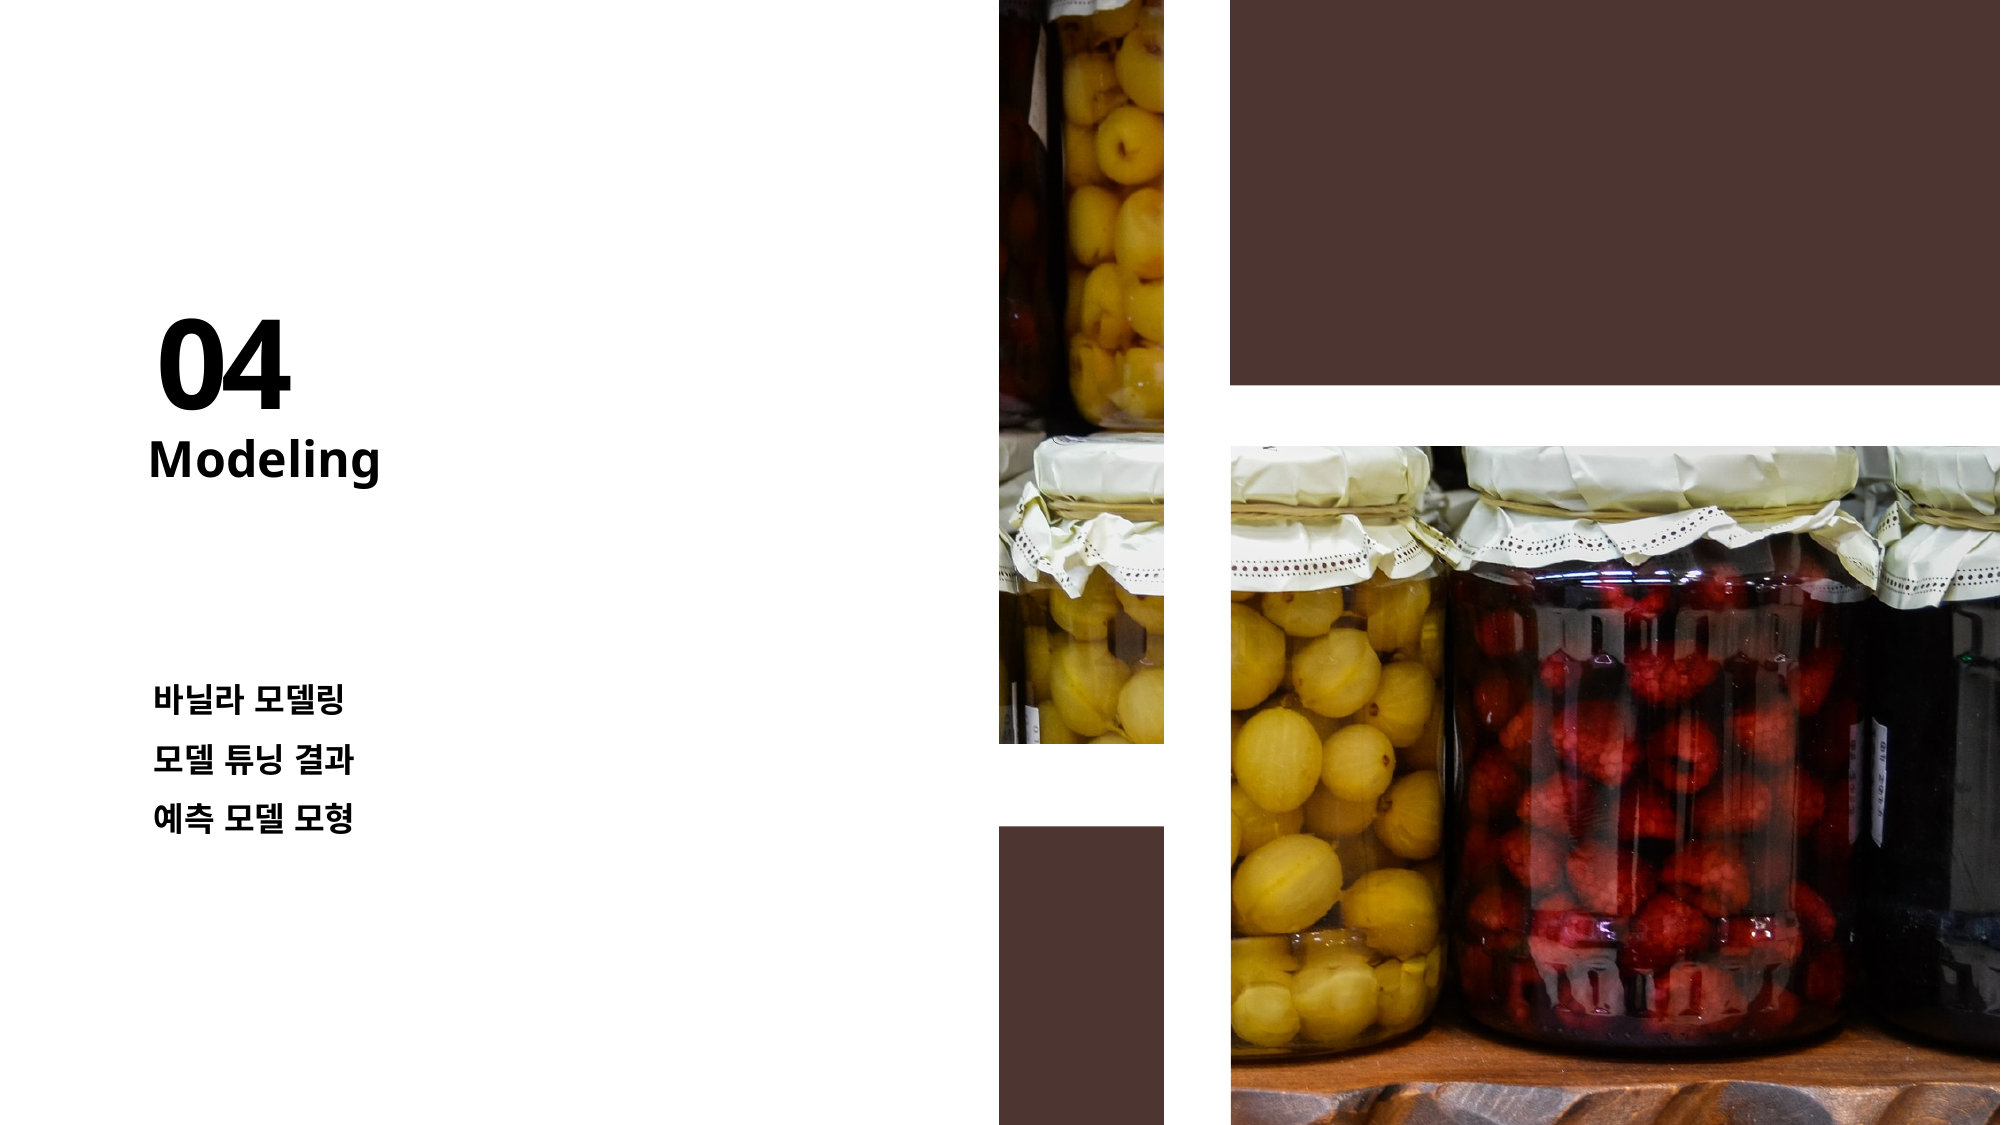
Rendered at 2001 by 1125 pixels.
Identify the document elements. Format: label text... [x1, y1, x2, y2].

text_box Modeling [133, 420, 398, 496]
text_box 04 [141, 277, 308, 420]
picture [999, 0, 1164, 744]
text_box [1229, 0, 2000, 386]
picture [1230, 446, 2000, 1125]
text_box 바닐라 모델링 모델 튜닝 결과 예측 모델 모형 [139, 651, 371, 846]
text_box [998, 825, 1165, 1125]
